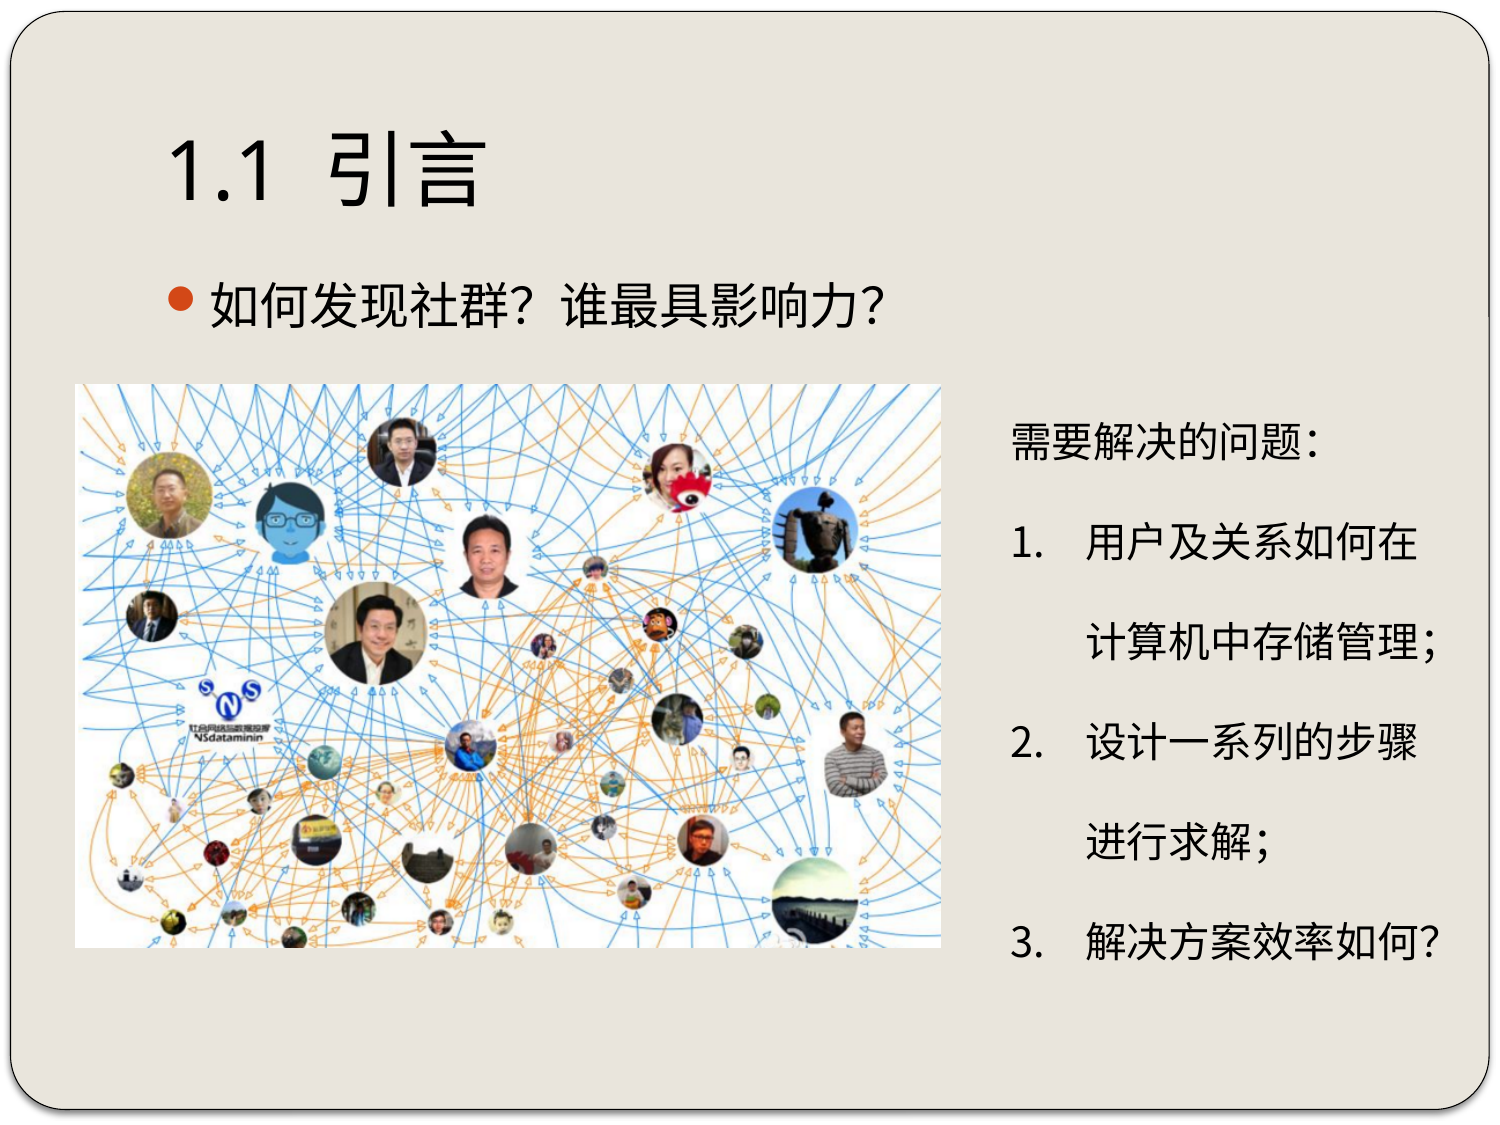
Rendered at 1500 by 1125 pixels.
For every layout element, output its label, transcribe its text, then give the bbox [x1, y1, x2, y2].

list 如何发现社群？谁最具影响力？ [150, 237, 1425, 1067]
picture [75, 384, 942, 948]
text_box 需要解决的问题： 用户及关系如何在计算机中存储管理； 设计一系列的步骤进行求解； 解决方案效率如何？ [995, 358, 1465, 974]
title 1.1 引言 [150, 45, 1425, 233]
text_box [25, 0, 76, 27]
